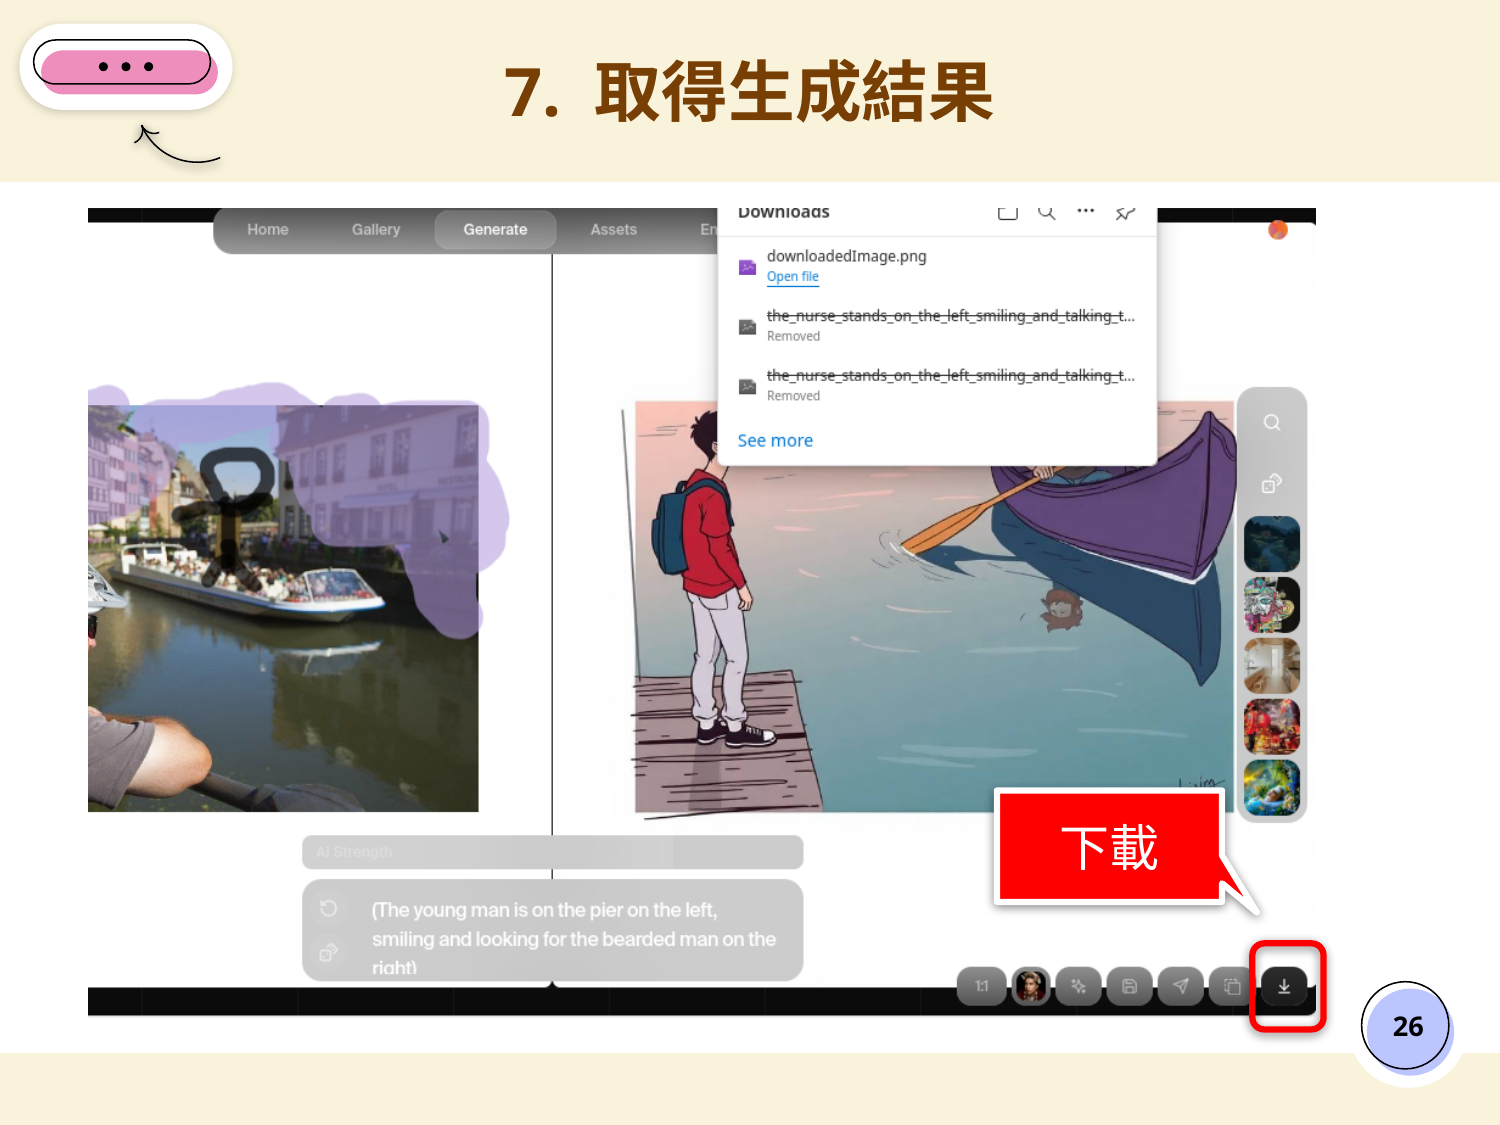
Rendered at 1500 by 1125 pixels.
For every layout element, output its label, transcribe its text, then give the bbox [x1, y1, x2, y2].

title 7. 取得生成結果 [232, 23, 1268, 171]
text_box [1255, 948, 1324, 1030]
slide_number ‹#› [1363, 984, 1454, 1071]
picture [88, 207, 1316, 1018]
